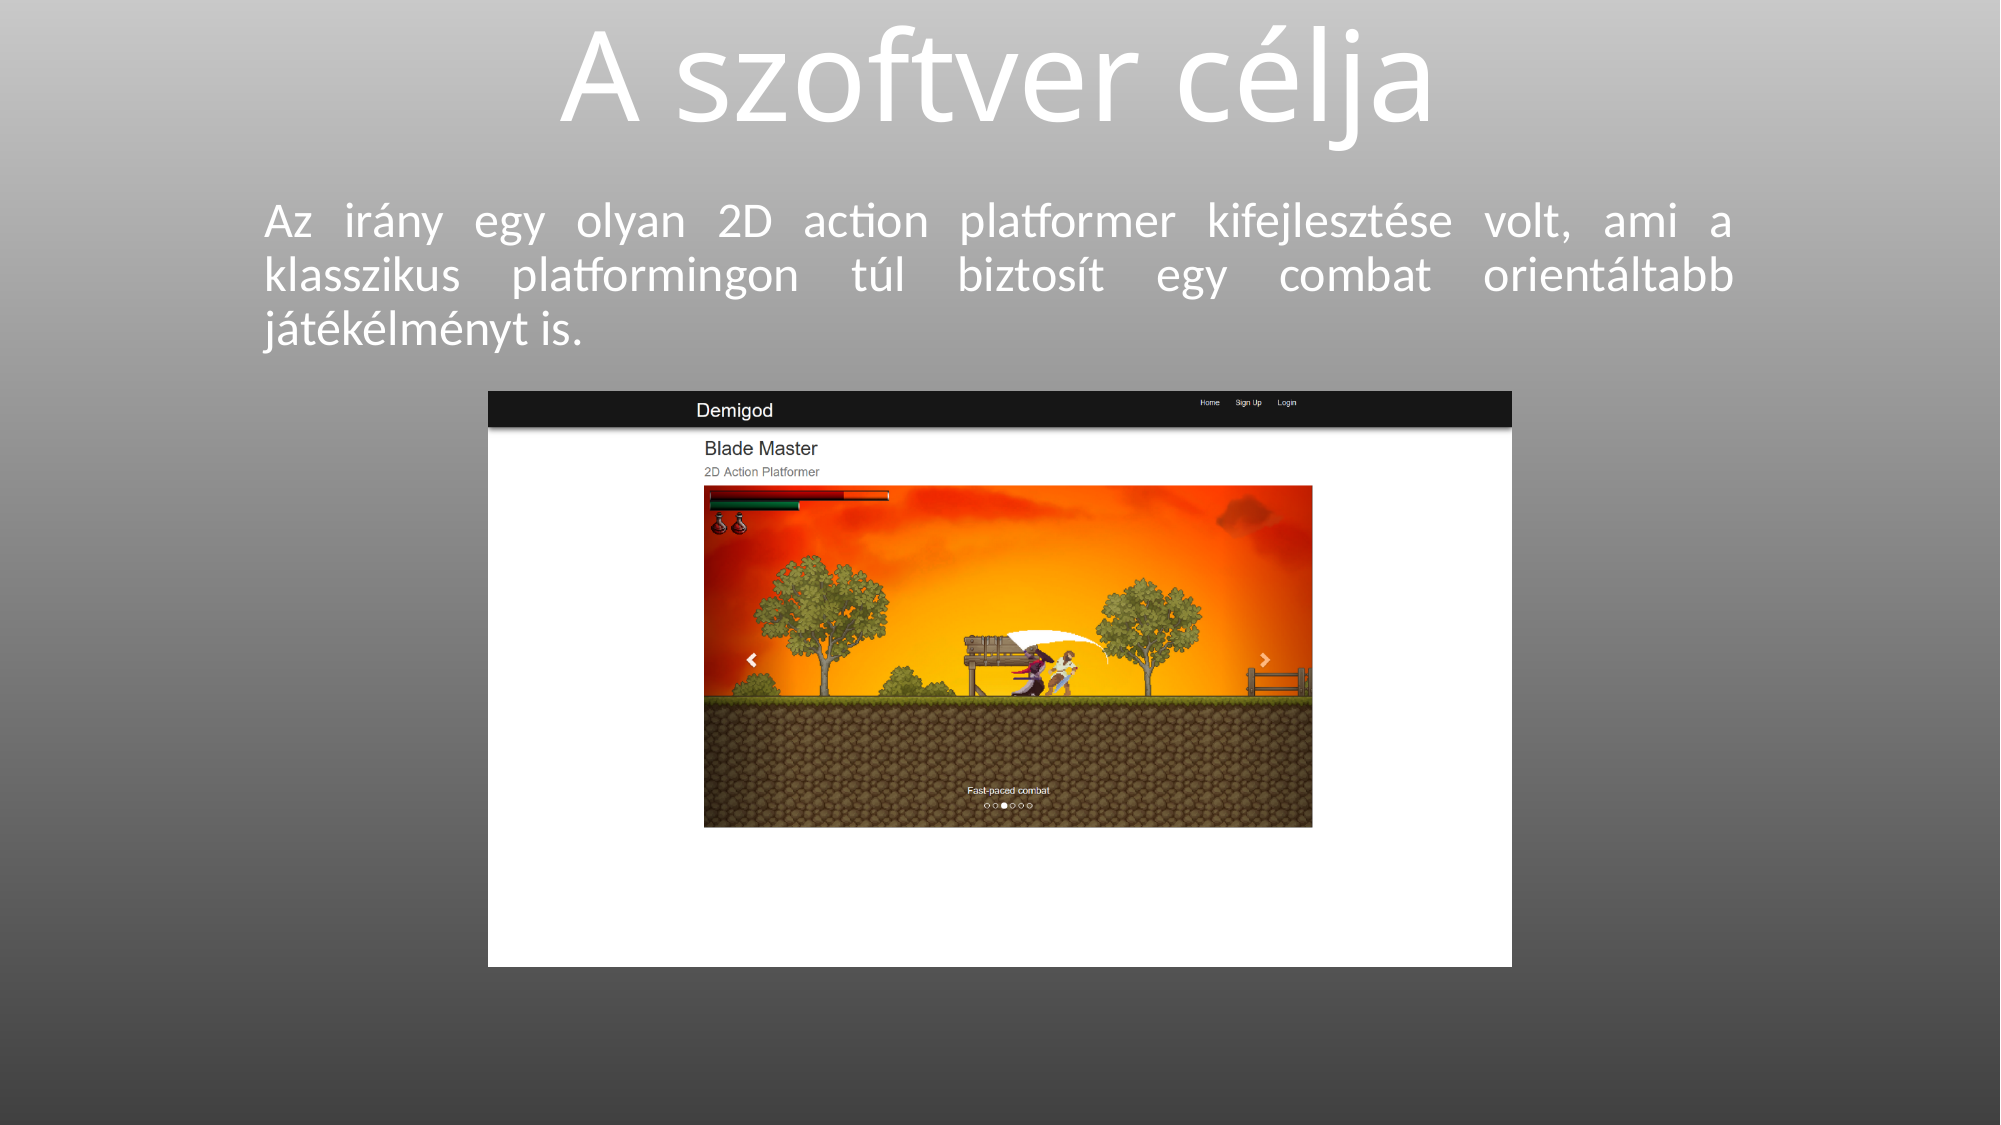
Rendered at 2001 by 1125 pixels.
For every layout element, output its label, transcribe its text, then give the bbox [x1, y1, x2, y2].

title A szoftver célja [249, 0, 1750, 157]
picture [488, 391, 1512, 967]
subtitle Az irány egy olyan 2D action platformer kifejlesztése volt, ami a klasszikus platformingon túl biztosít egy combat orientáltabb játékélményt is. [249, 187, 1750, 1125]
